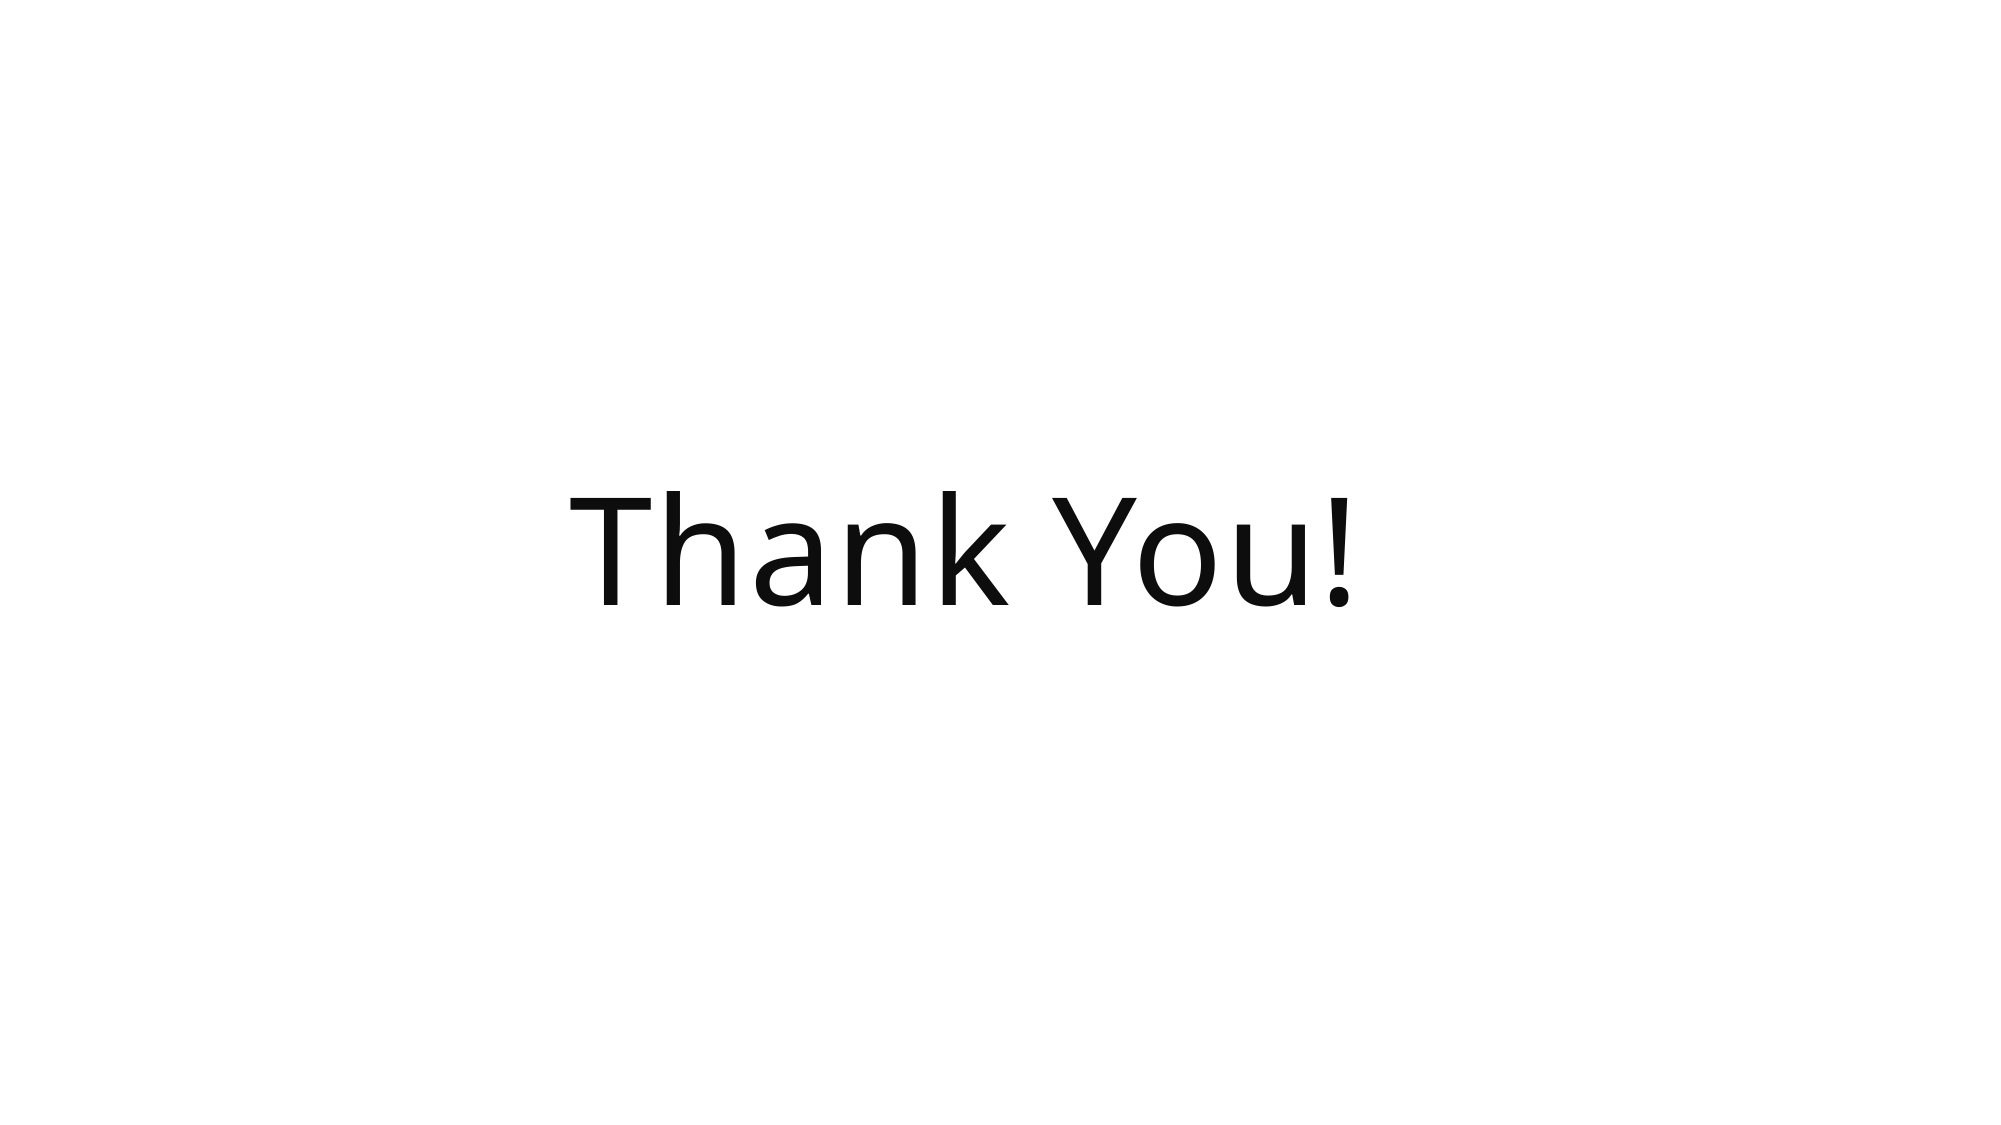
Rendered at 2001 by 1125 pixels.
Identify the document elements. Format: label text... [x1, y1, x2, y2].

title Thank You! [168, 497, 1763, 628]
